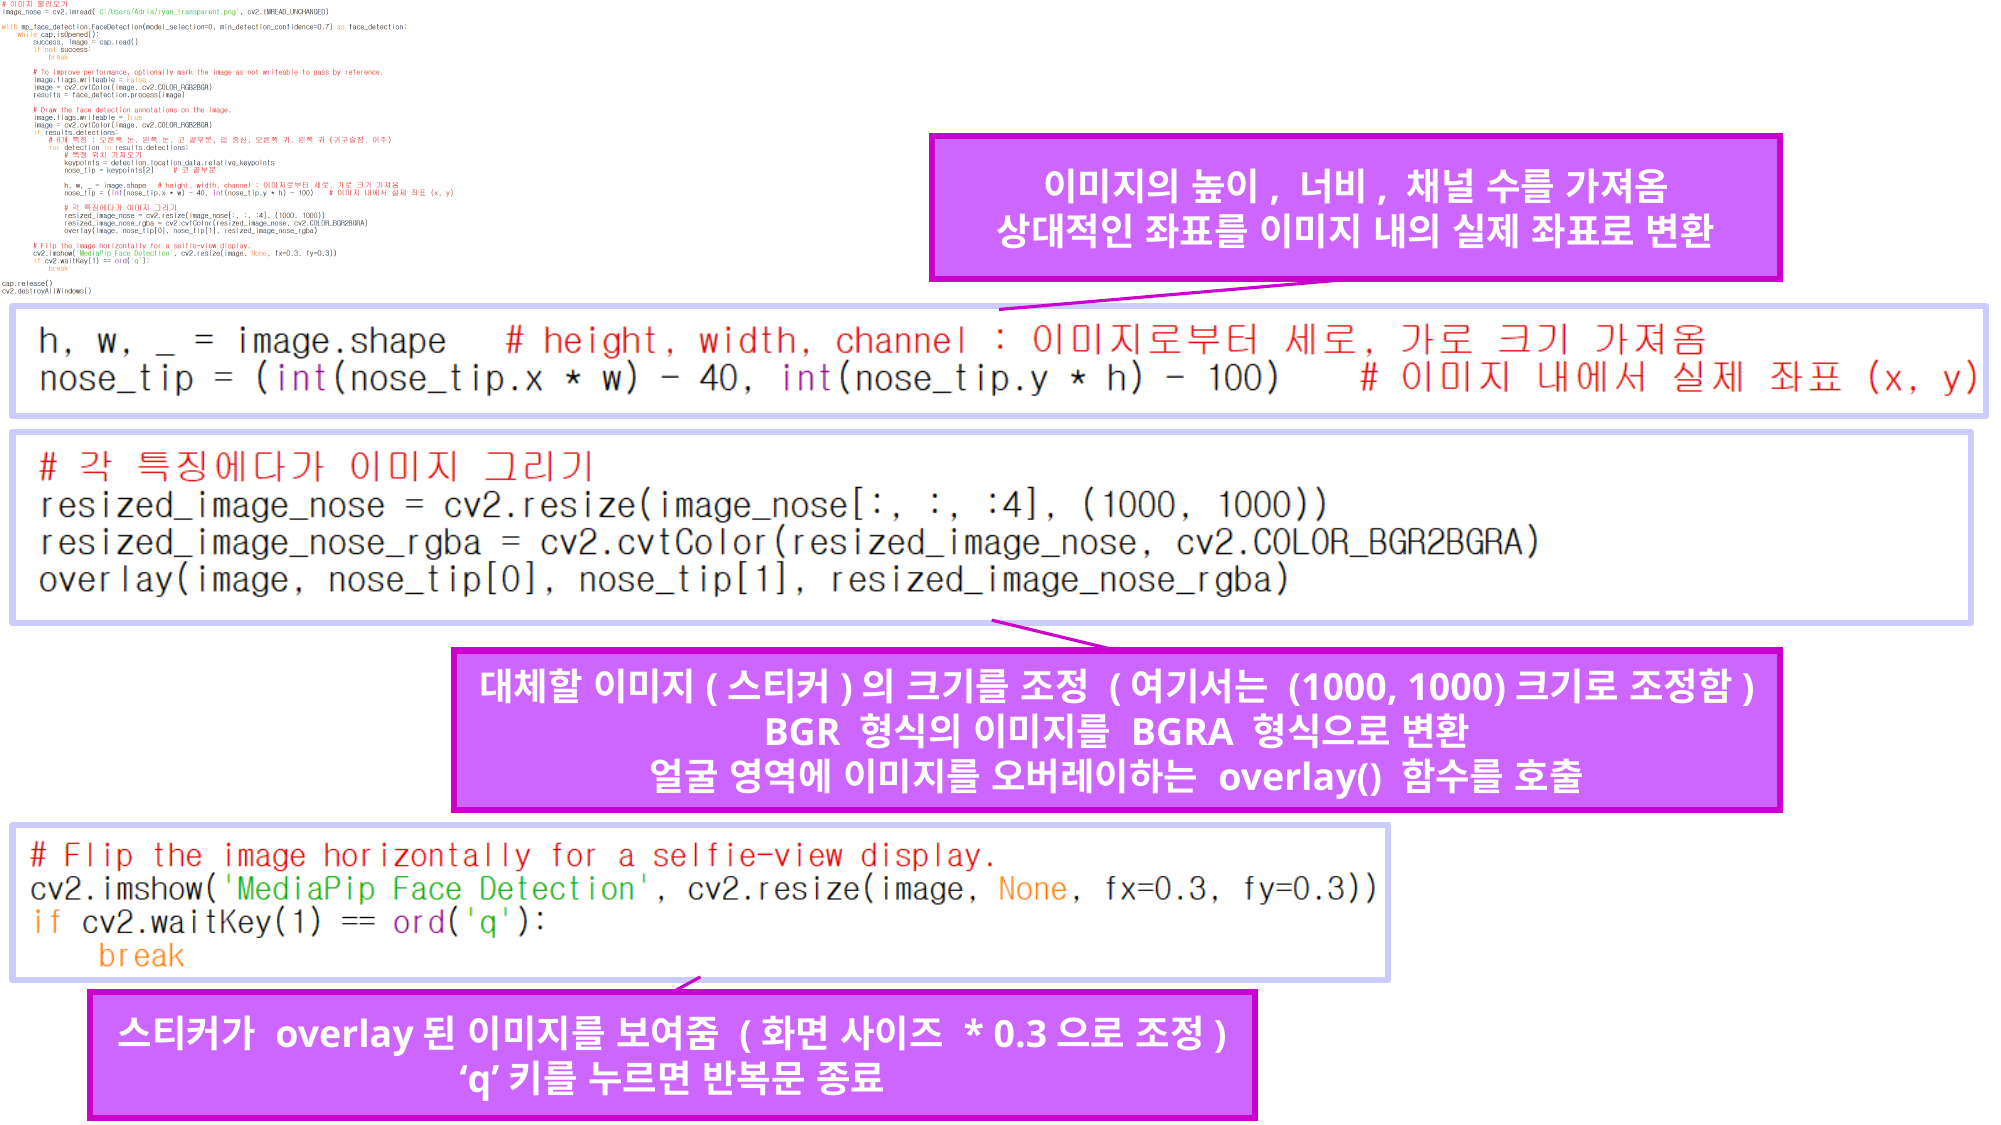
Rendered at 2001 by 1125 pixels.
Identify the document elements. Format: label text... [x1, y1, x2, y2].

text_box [991, 620, 1117, 651]
text_box 스티커가 overlay된 이미지를 보여줌 (화면 사이즈 * 0.3으로 조정) ‘q’키를 누르면 반복문 종료 [89, 991, 1256, 1119]
text_box 이미지의 높이, 너비, 채널 수를 가져옴 상대적인 좌표를 이미지 내의 실제 좌표로 변환 [931, 135, 1781, 280]
picture [15, 309, 1983, 413]
text_box 대체할 이미지(스티커)의 크기를 조정 (여기서는 (1000, 1000)크기로 조정함) BGR 형식의 이미지를 BGRA 형식으로 변환 얼굴 영역에 이미지를 오버레이하는 overlay() 함수를 호출 [453, 649, 1781, 811]
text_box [999, 278, 1357, 310]
picture [15, 435, 1968, 621]
picture [15, 827, 1386, 977]
picture [0, 0, 454, 295]
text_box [672, 976, 701, 993]
